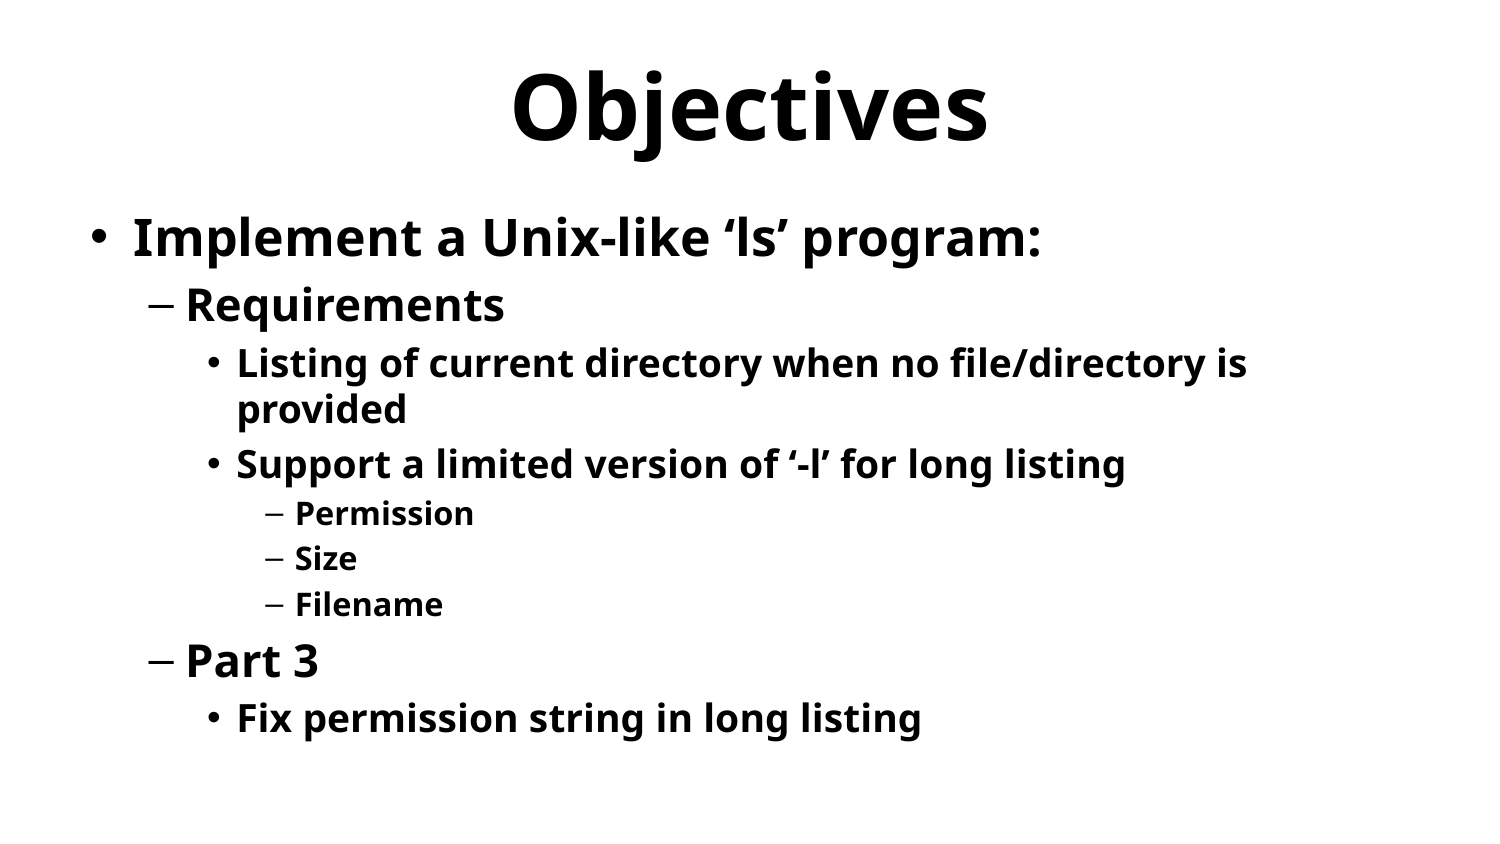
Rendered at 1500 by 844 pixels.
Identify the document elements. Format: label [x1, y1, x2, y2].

title [75, 33, 1425, 175]
list [75, 196, 1425, 754]
